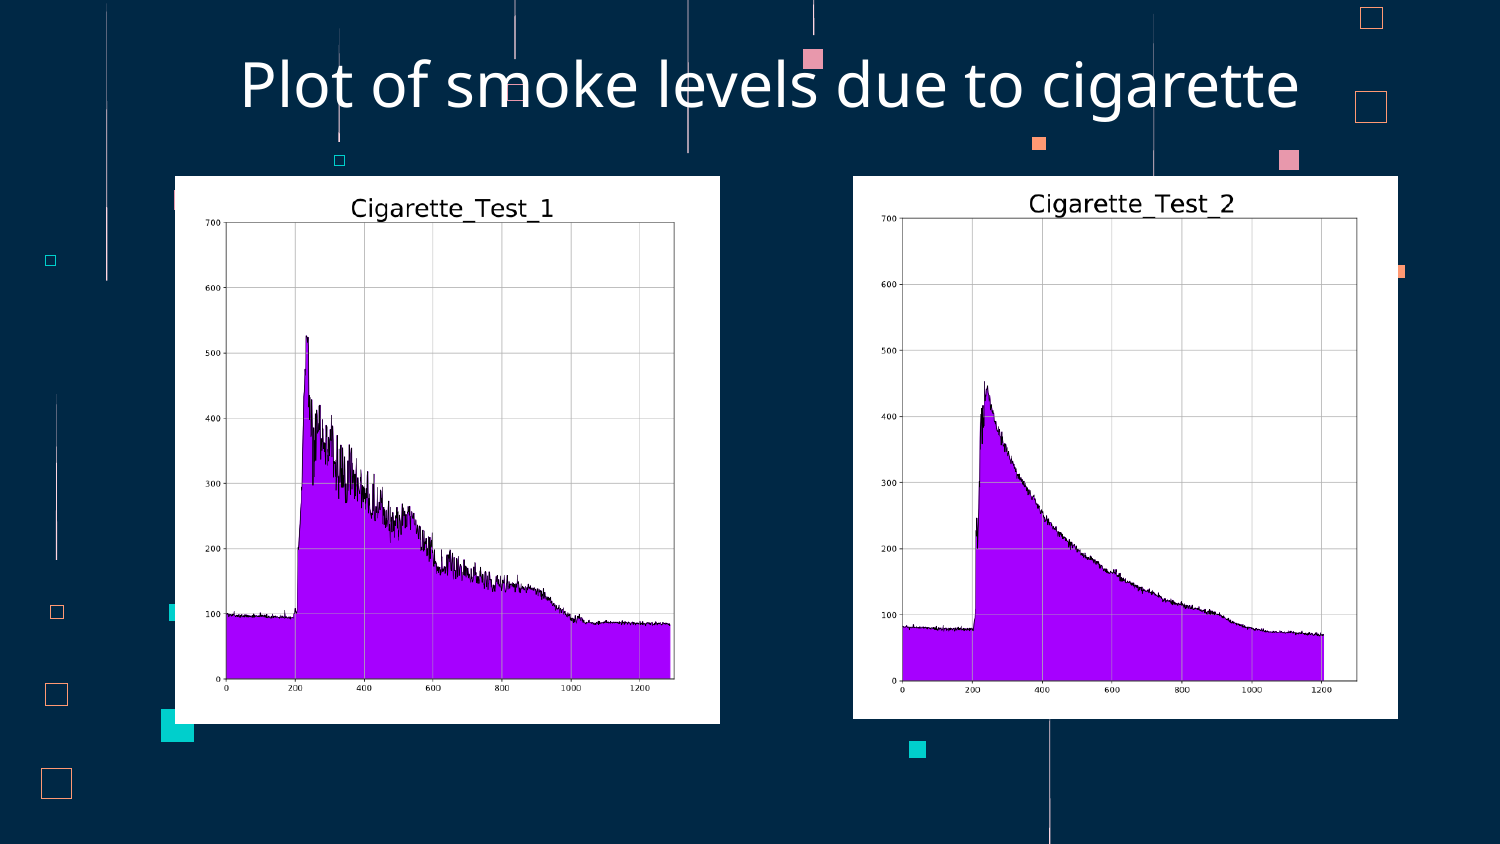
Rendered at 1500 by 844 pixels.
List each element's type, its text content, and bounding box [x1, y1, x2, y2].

text_box Plot of smoke levels due to cigarette [224, 30, 1428, 136]
picture [852, 176, 1398, 719]
picture [175, 176, 721, 724]
